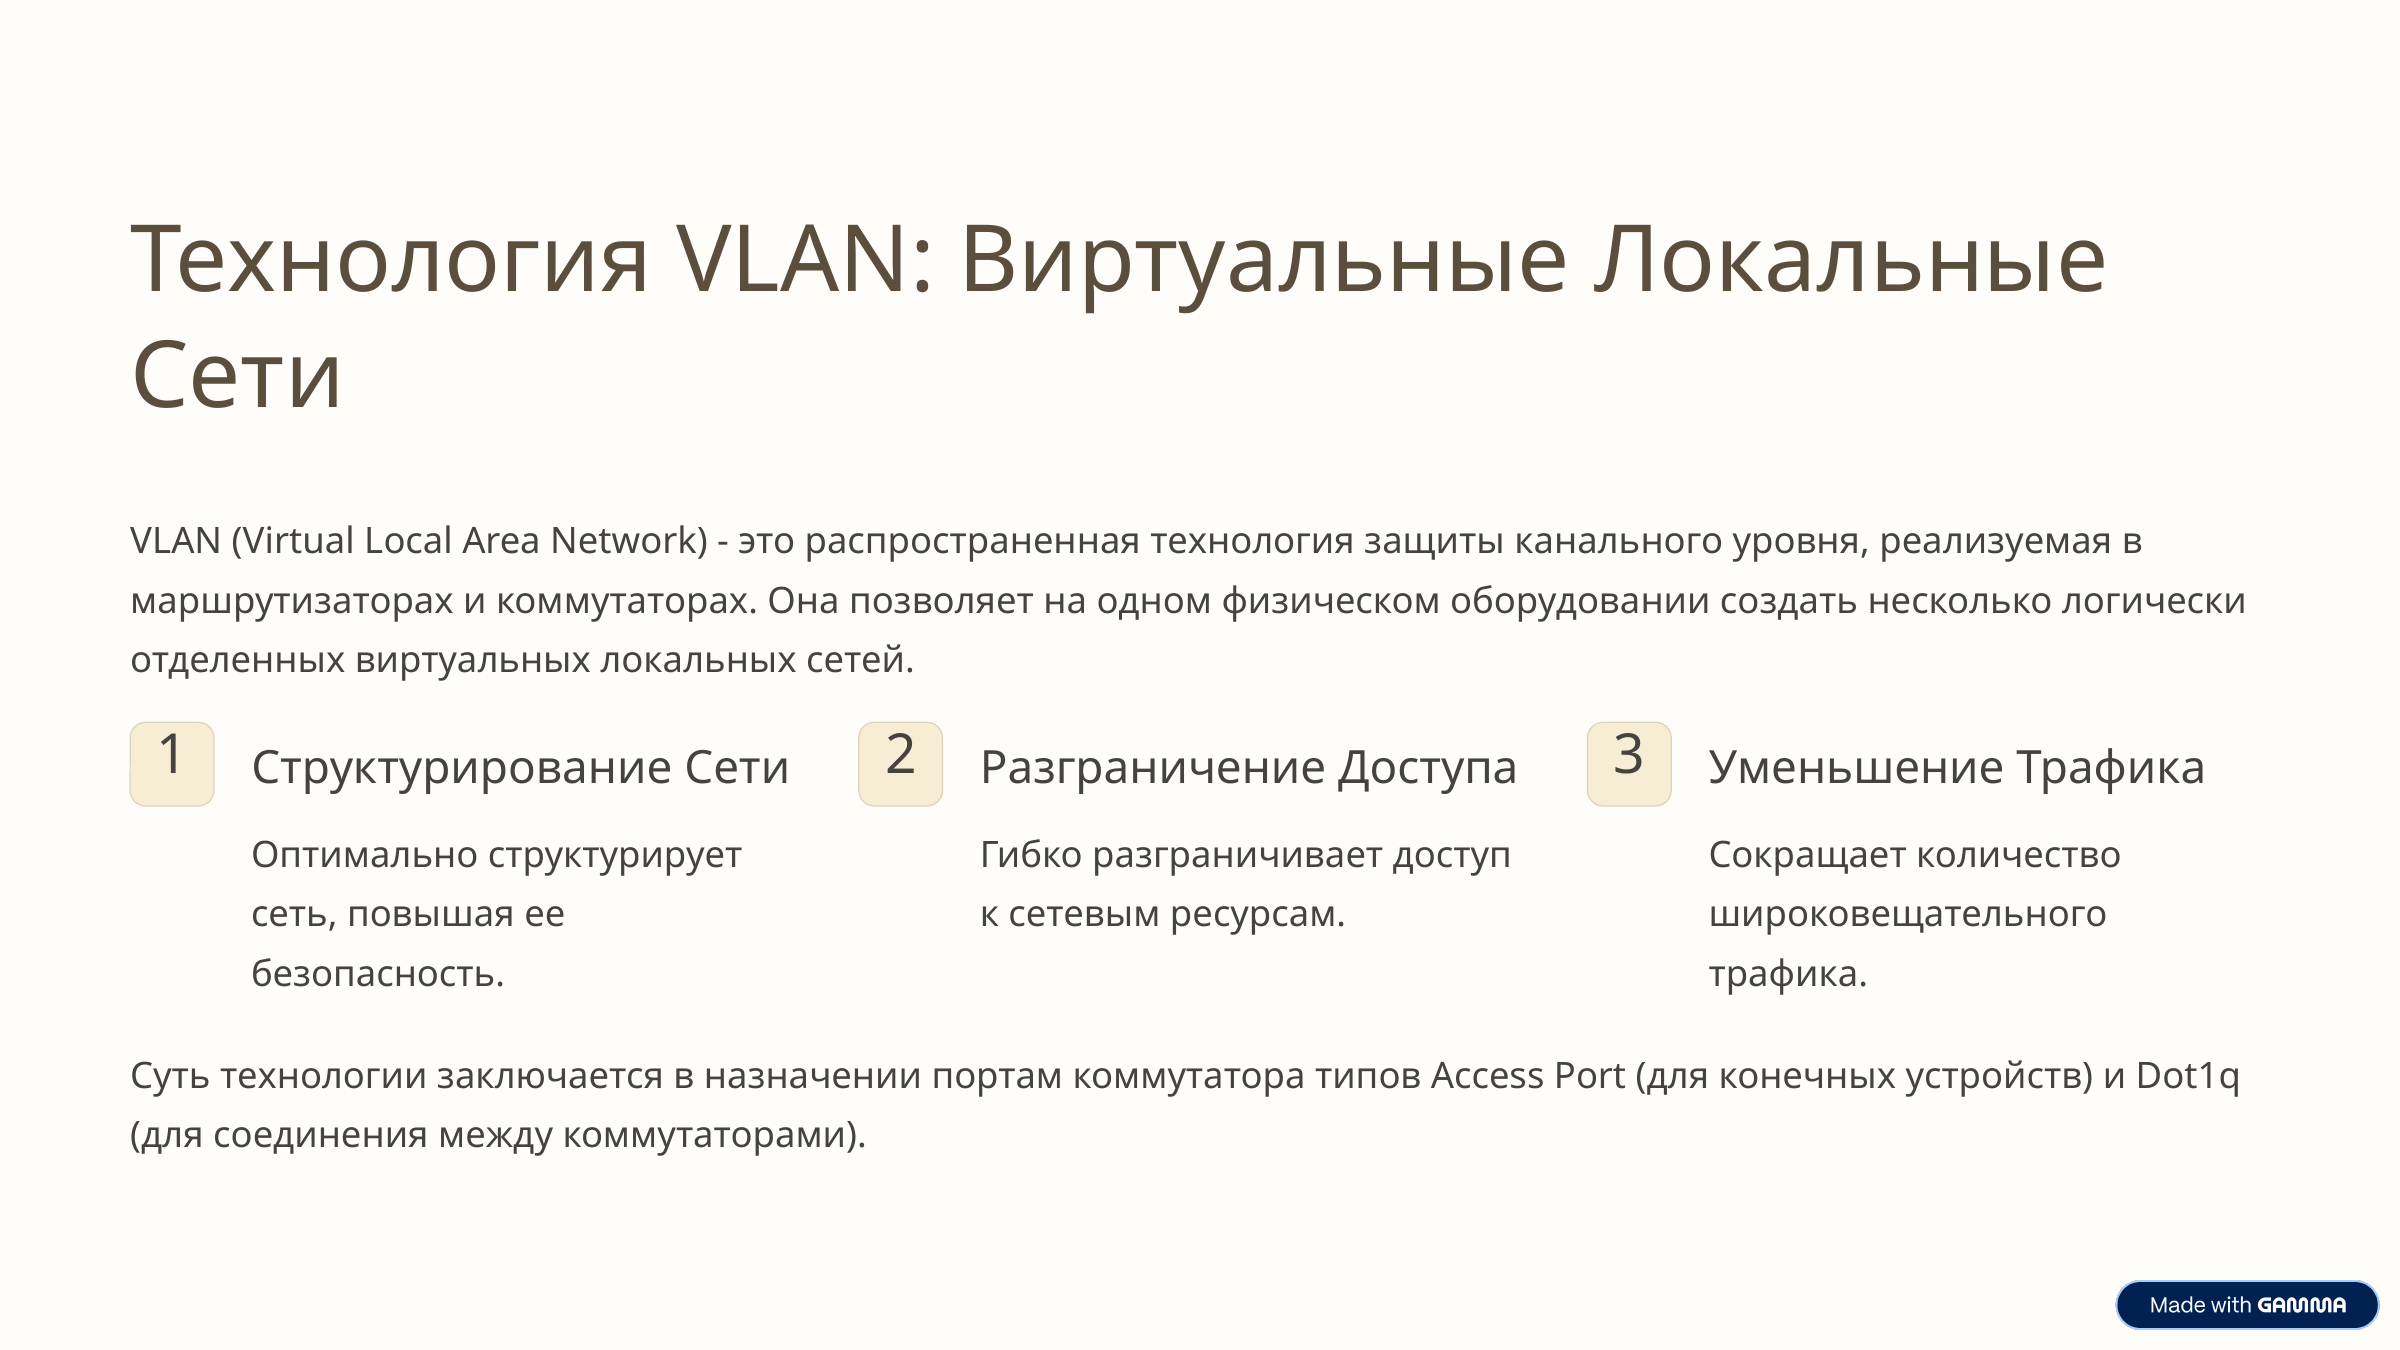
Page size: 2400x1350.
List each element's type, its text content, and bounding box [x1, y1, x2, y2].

text_box Суть технологии заключается в назначении портам коммутатора типов Access Port (для конечных устройств) и Dot1q (для соединения между коммутаторами). [130, 1035, 2270, 1155]
text_box Технология VLAN: Виртуальные Локальные Сети [130, 194, 2270, 428]
text_box Гибко разграничивает доступ к сетевым ресурсам. [979, 815, 1541, 935]
text_box [858, 722, 943, 806]
text_box VLAN (Virtual Local Area Network) - это распространенная технология защиты канального уровня, реализуемая в маршрутизаторах и коммутаторах. Она позволяет на одном физическом оборудовании создать несколько логически отделенных виртуальных локальных сетей. [130, 501, 2270, 681]
text_box Разграничение Доступа [979, 735, 1524, 794]
text_box Уменьшение Трафика [1708, 735, 2213, 794]
text_box [130, 722, 214, 806]
picture [2106, 1271, 2389, 1339]
text_box Сокращает количество широковещательного трафика. [1708, 815, 2270, 995]
text_box 3 [1601, 729, 1658, 799]
text_box 2 [872, 729, 929, 799]
text_box Оптимально структурирует сеть, повышая ее безопасность. [251, 815, 813, 995]
text_box 1 [144, 729, 200, 799]
text_box Структурирование Сети [251, 735, 796, 794]
text_box [1587, 722, 1672, 806]
